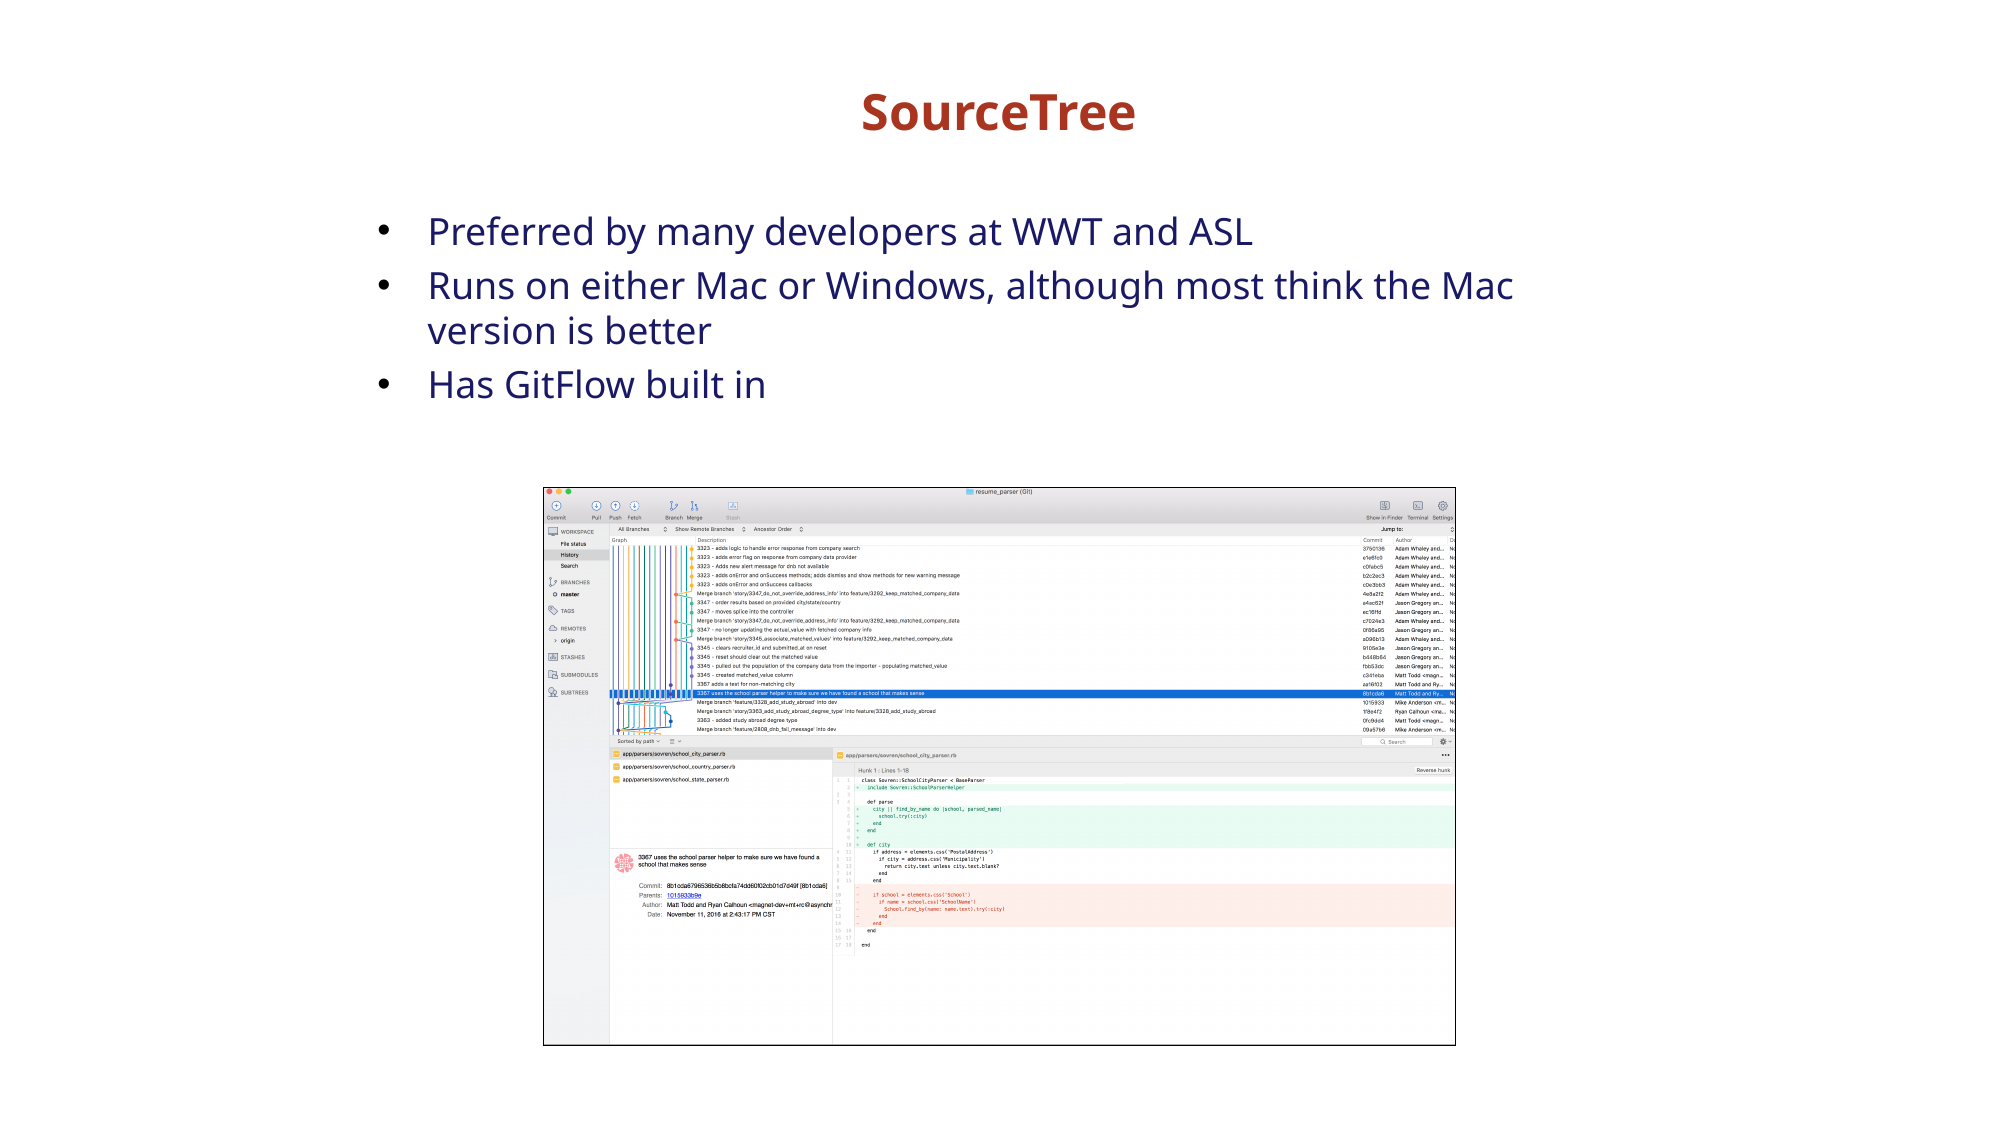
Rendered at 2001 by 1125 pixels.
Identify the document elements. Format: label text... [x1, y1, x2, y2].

title SourceTree [418, 0, 1581, 200]
picture [543, 487, 1457, 1047]
list Preferred by many developers at WWT and ASL Runs on either Mac or Windows, although most think the Mac version is better Has GitFlow built in [362, 200, 1637, 906]
